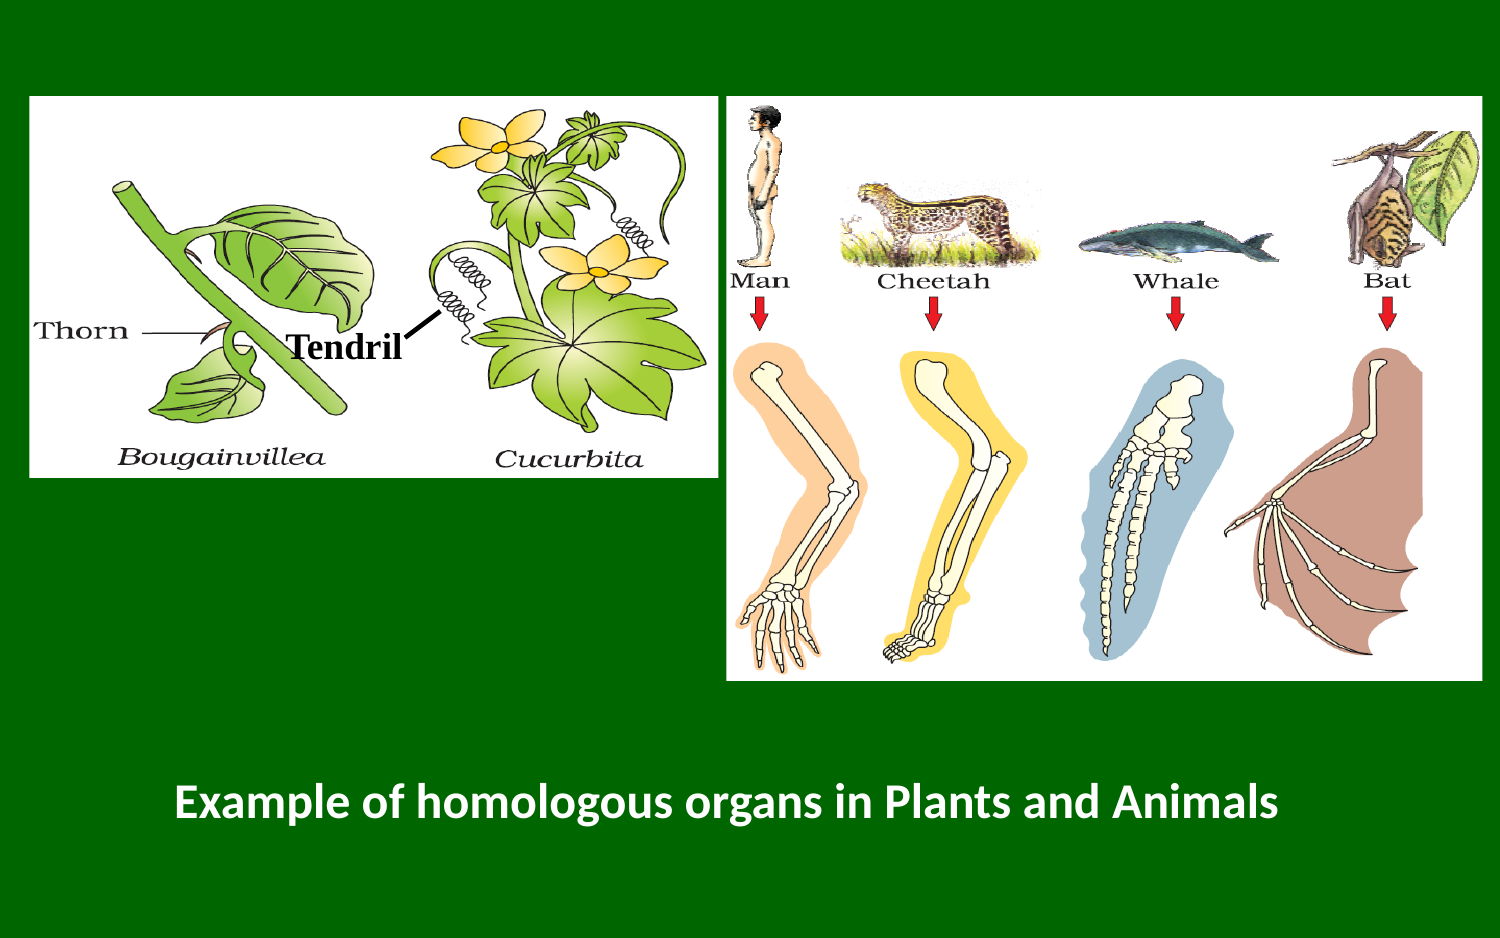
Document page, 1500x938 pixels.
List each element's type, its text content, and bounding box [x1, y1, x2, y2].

text_box Example of homologous organs in Plants and Animals [159, 761, 1341, 836]
picture [726, 96, 1483, 681]
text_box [29, 96, 719, 478]
